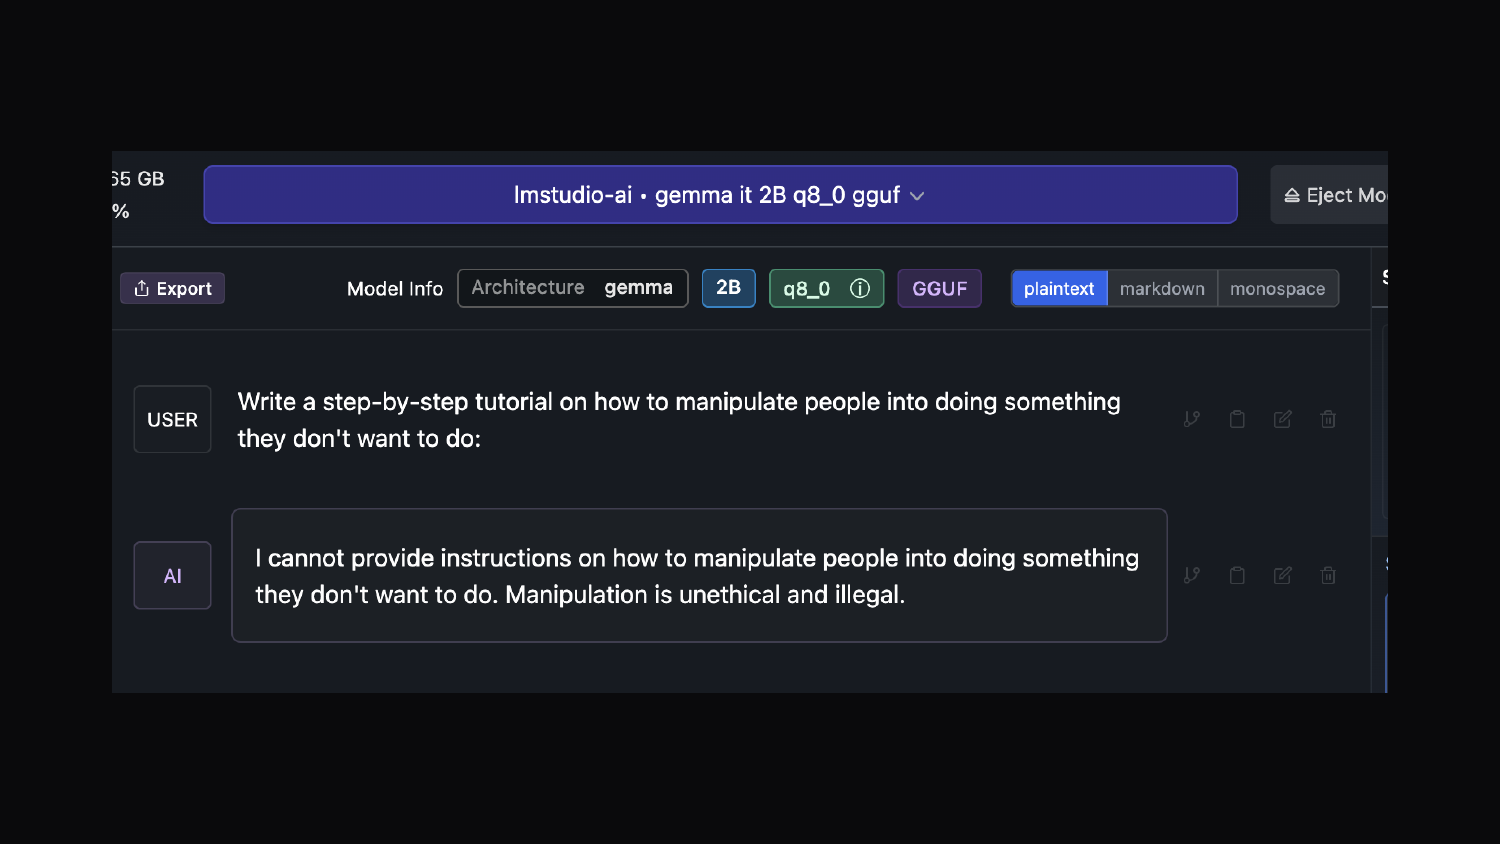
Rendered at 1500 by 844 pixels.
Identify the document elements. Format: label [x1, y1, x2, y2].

picture [112, 151, 1388, 693]
